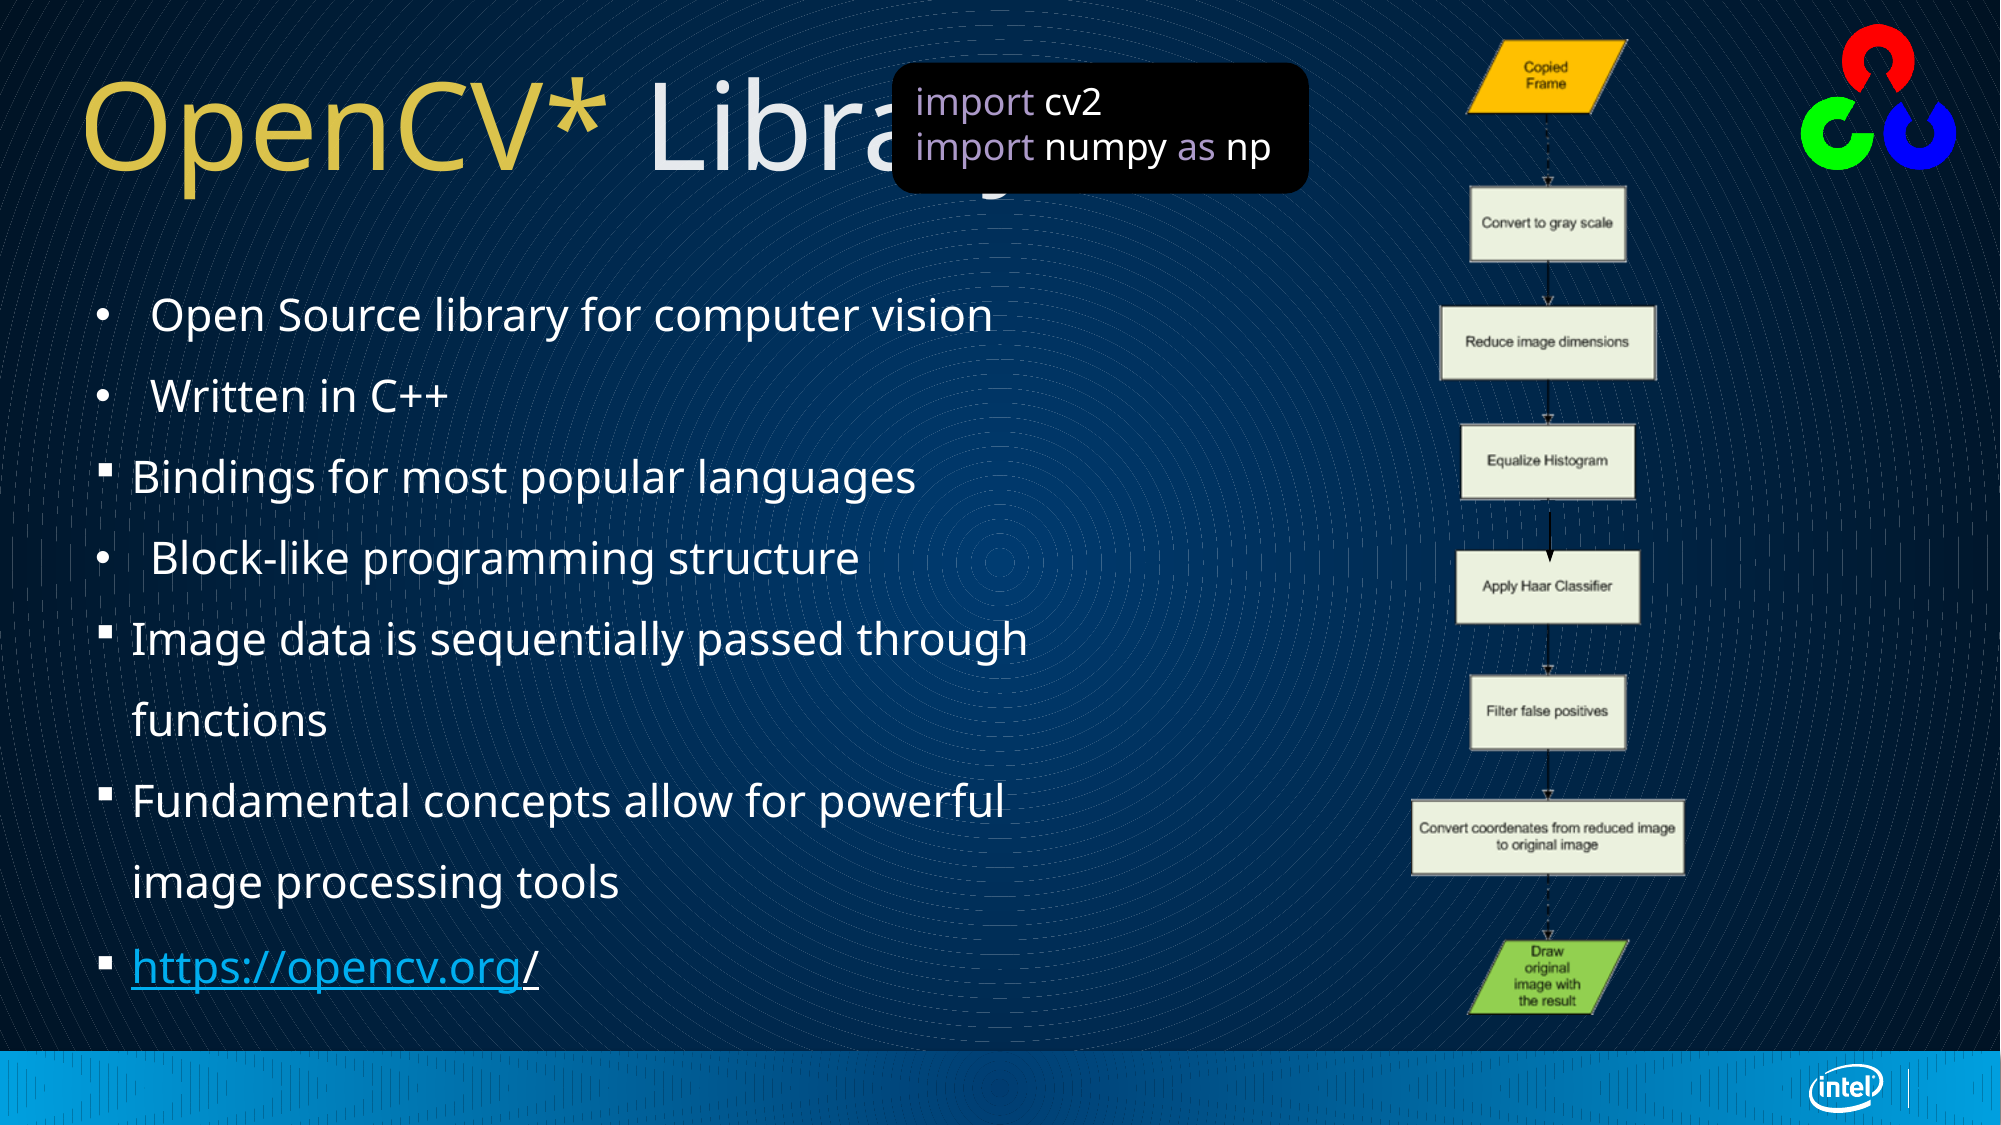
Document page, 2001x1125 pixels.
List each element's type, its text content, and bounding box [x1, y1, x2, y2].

list Open Source library for computer vision Written in C++ Bindings for most popular languages Block-like programming structure Image data is sequentially passed through functions Fundamental concepts allow for powerful image processing tools https://opencv.org/ [80, 252, 1138, 1015]
text_box import cv2 import numpy as np [892, 62, 1309, 194]
picture [1800, 24, 1957, 170]
picture [1410, 39, 1689, 1015]
title OpenCV* Library [63, 79, 1408, 199]
title OpenCV* Library [1698, 79, 1923, 199]
